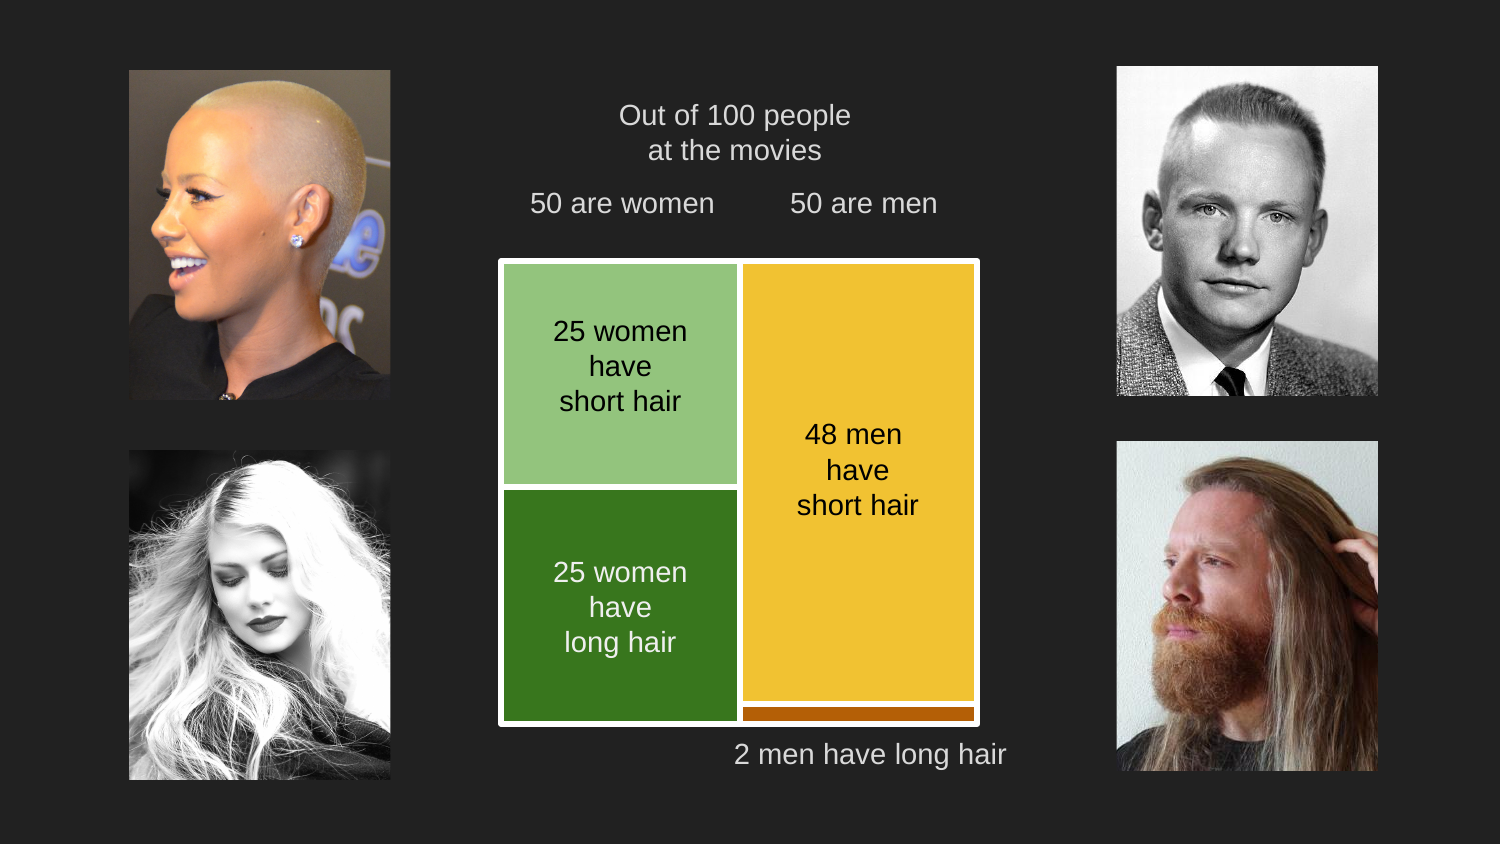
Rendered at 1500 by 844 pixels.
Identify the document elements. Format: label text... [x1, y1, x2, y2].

picture [128, 450, 391, 781]
text_box 25 women have short hair [490, 297, 751, 372]
text_box 25 women have long hair [490, 538, 751, 613]
text_box 50 are men [764, 169, 994, 244]
picture [1116, 440, 1379, 771]
picture [1116, 66, 1379, 396]
text_box 50 are women [481, 169, 764, 244]
text_box [501, 487, 740, 538]
picture [128, 69, 391, 400]
text_box [501, 261, 740, 297]
text_box 2 men have long hair [707, 720, 1034, 795]
text_box 48 men have short hair [740, 400, 988, 475]
text_box [501, 613, 740, 724]
text_box [501, 372, 740, 487]
text_box [740, 475, 978, 704]
text_box [740, 261, 978, 400]
text_box Out of 100 people at the movies [593, 81, 877, 156]
text_box [740, 704, 978, 720]
